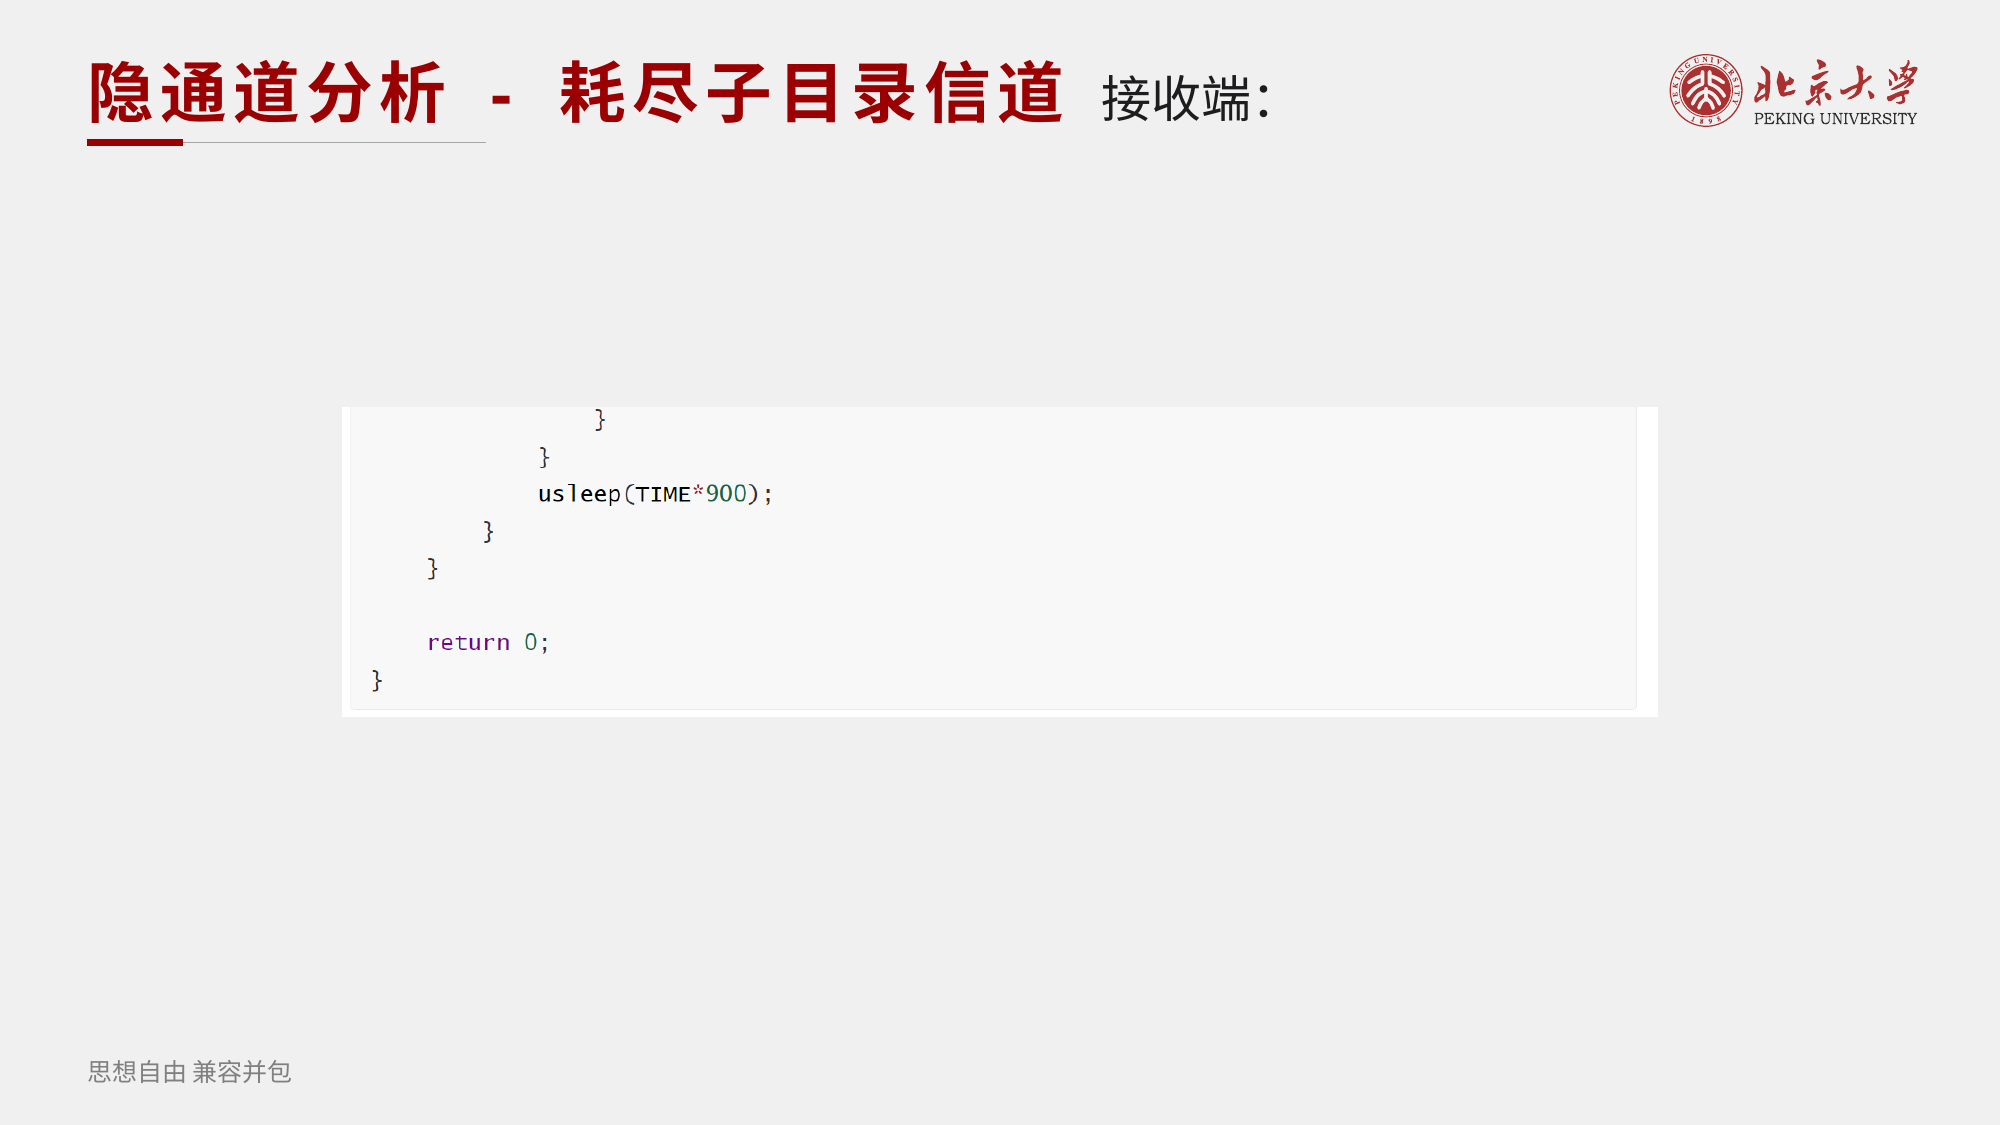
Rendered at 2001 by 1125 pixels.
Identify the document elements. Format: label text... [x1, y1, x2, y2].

picture [342, 407, 1658, 717]
title 隐通道分析 - 耗尽子目录信道 [72, 39, 1559, 142]
list 接收端： [1086, 59, 1340, 142]
